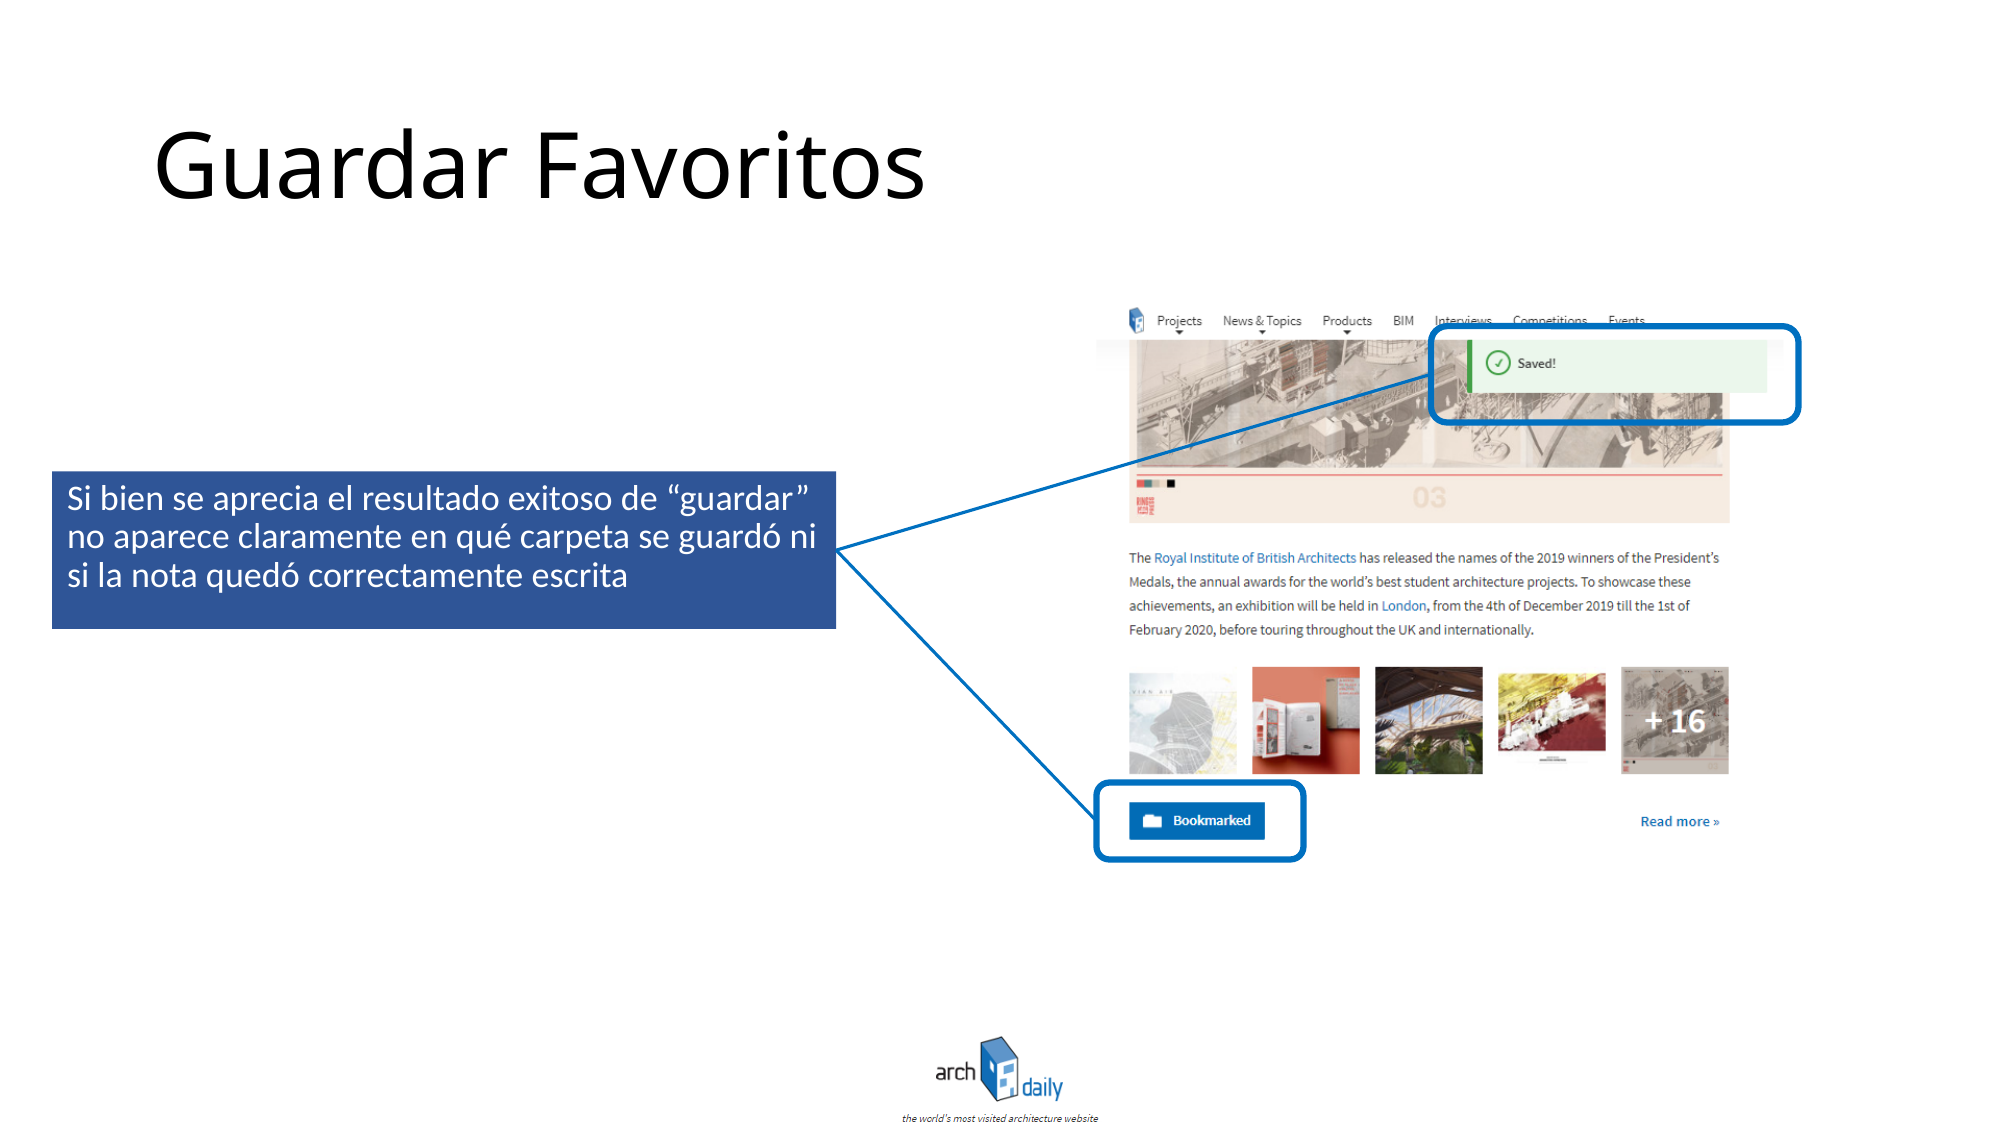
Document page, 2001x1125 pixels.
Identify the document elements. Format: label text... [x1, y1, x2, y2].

text_box [1784, 325, 1800, 424]
text_box Si bien se aprecia el resultado exitoso de “guardar” no aparece claramente en qué carpeta se guardó ni si la nota quedó correctamente escrita [52, 471, 836, 629]
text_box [836, 550, 1097, 821]
title Guardar Favoritos [137, 59, 1863, 278]
picture [898, 1033, 1102, 1125]
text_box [836, 374, 1431, 551]
picture [1096, 305, 1784, 860]
